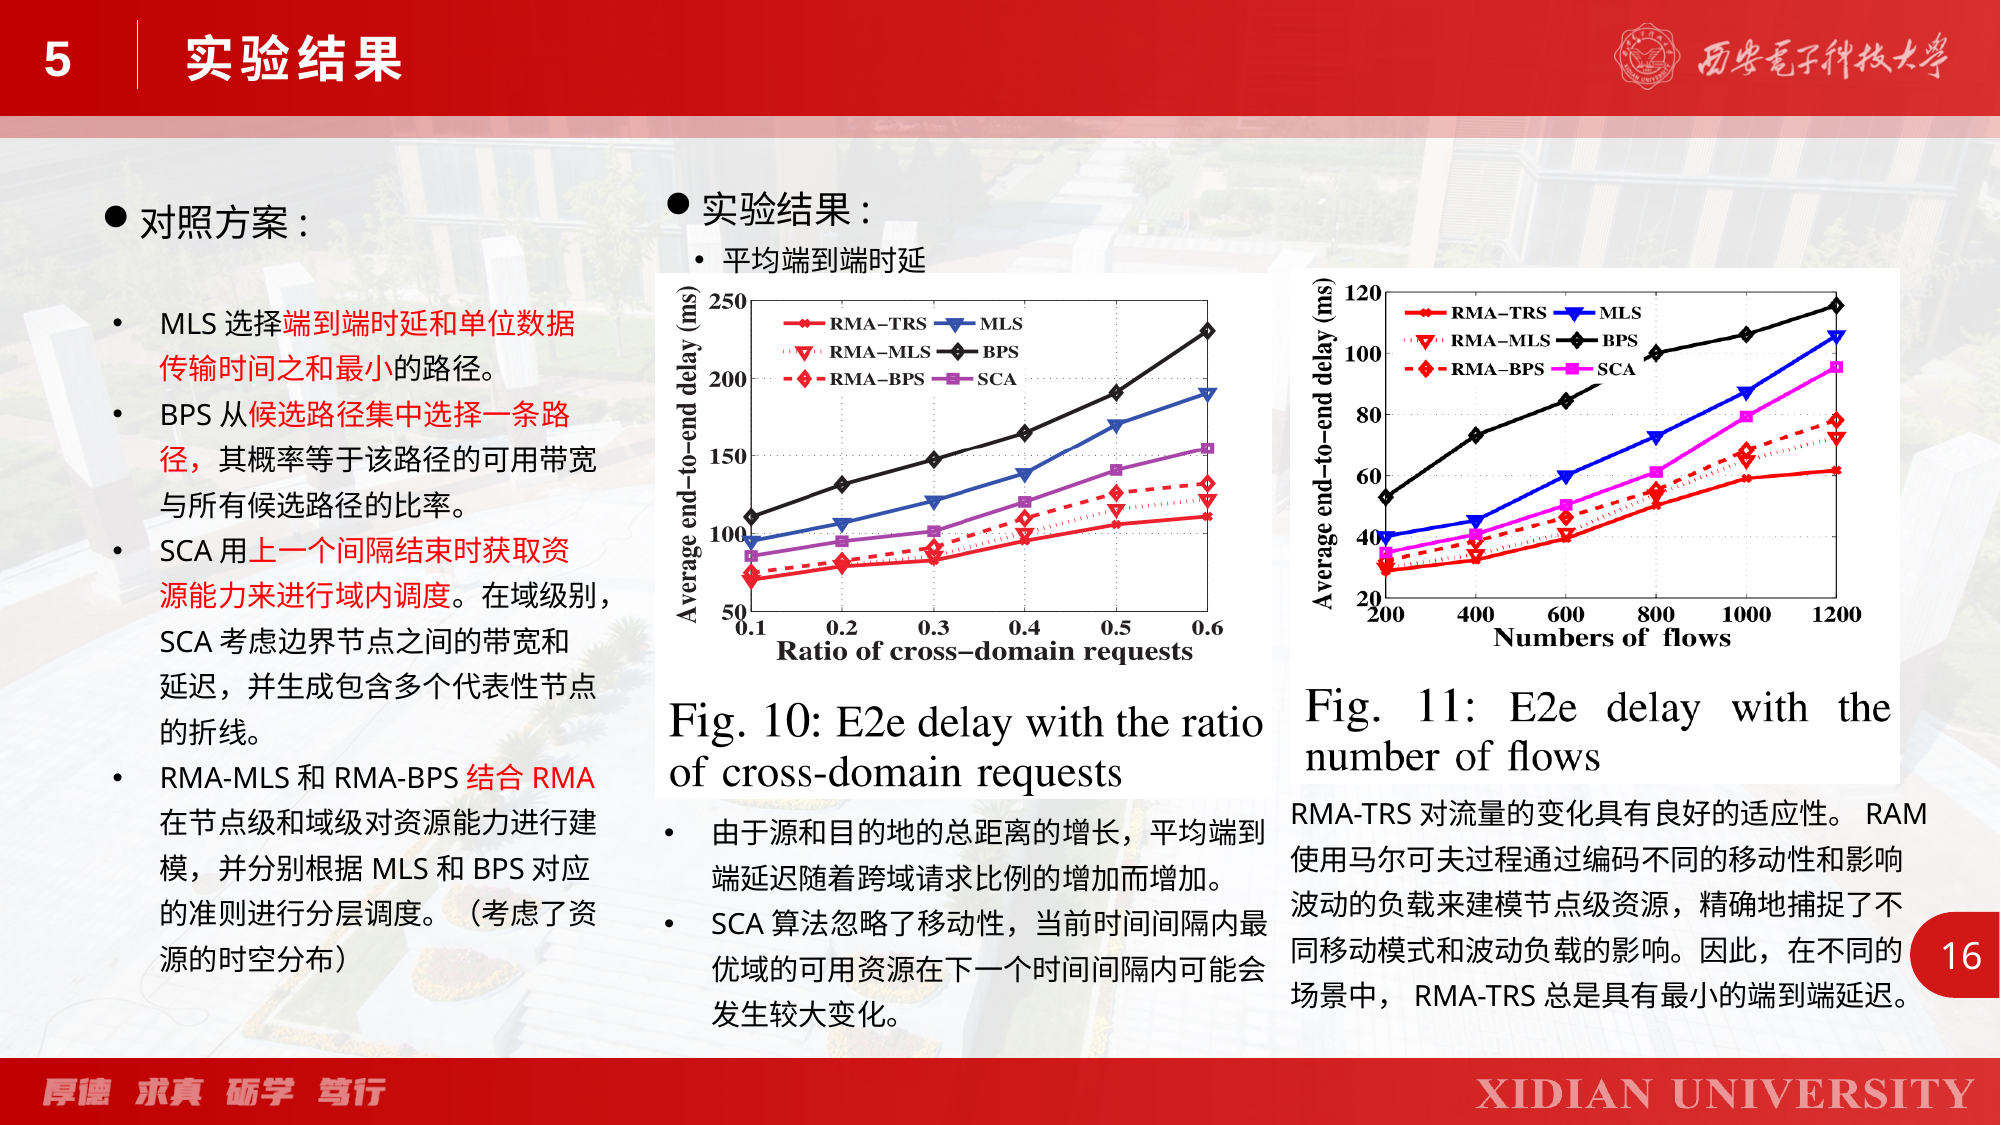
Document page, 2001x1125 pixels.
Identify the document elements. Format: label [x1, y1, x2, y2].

text_box [21, 22, 1975, 1125]
text_box [0, 0, 2000, 1125]
picture [655, 273, 1272, 799]
picture [1290, 268, 1900, 784]
